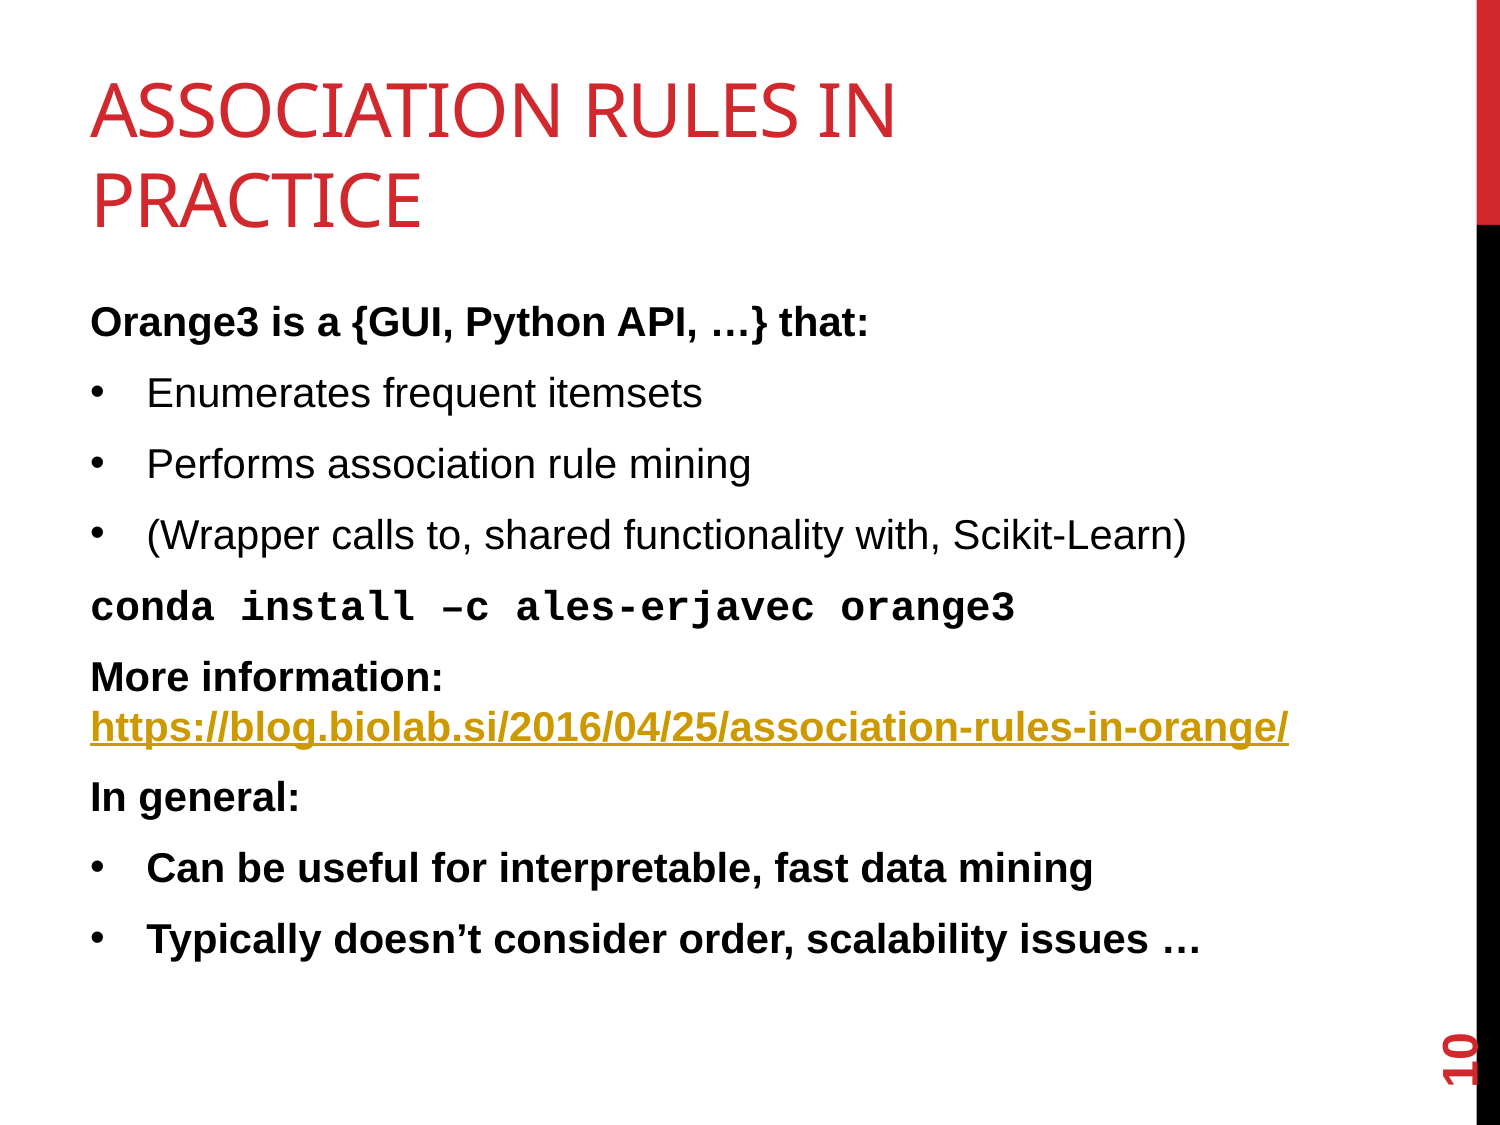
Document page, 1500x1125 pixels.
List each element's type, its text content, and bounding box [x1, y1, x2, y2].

slide_number 10 [1427, 887, 1488, 1104]
list Orange3 is a {GUI, Python API, …} that: Enumerates frequent itemsets Performs association rule mining (Wrapper calls to, shared functionality with, Scikit-Learn) conda install –c ales-erjavec orange3 More information: https://blog.biolab.si/2016/04/25/association-rules-in-orange/ In general: Can be useful for interpretable, fast data mining Typically doesn’t consider order, scalability issues … [75, 287, 1325, 1005]
title Association Rules in Practice [75, 25, 1025, 250]
